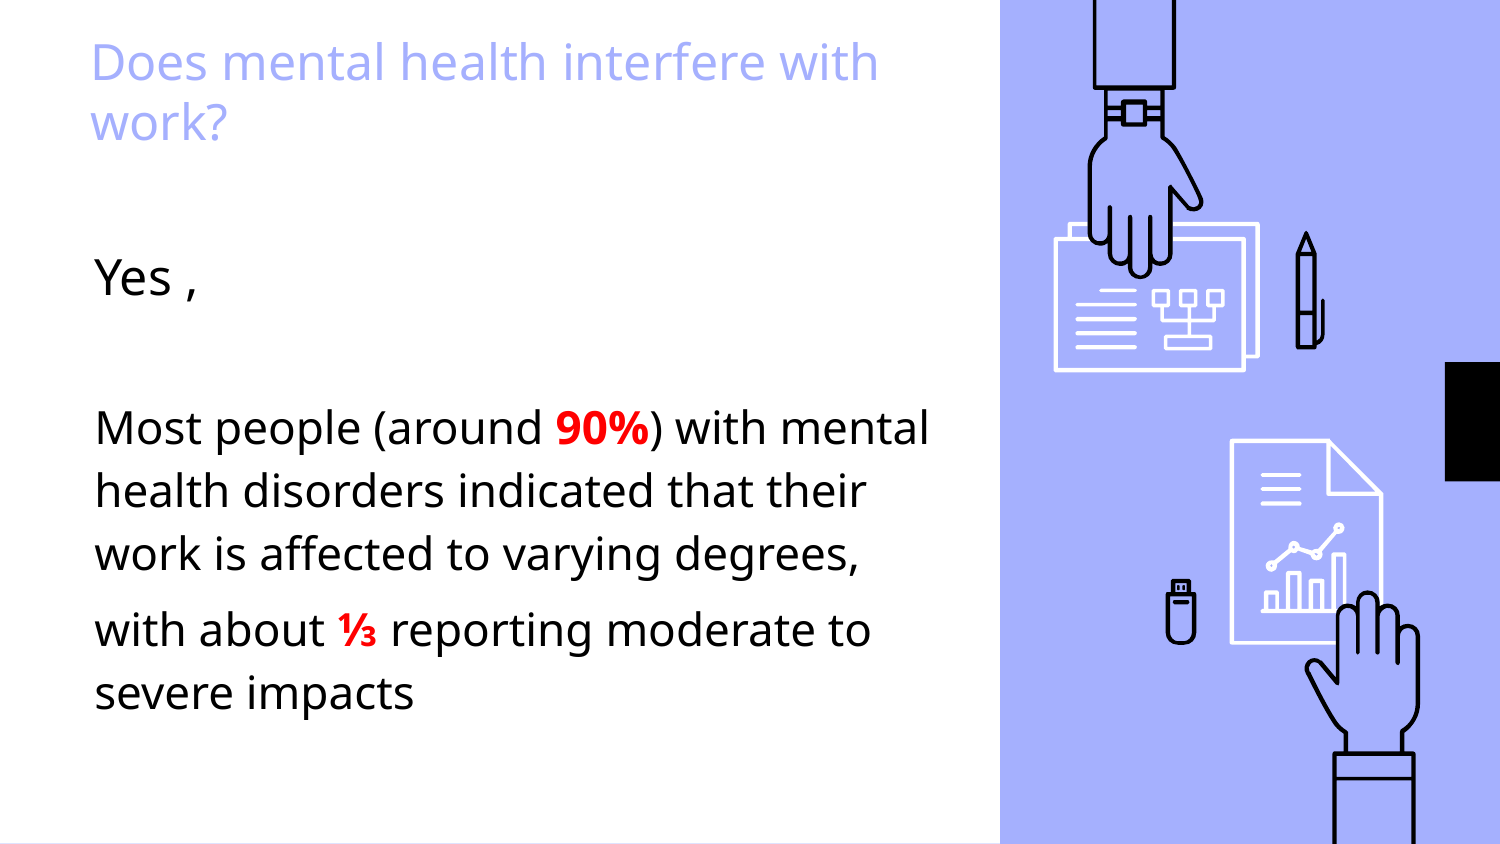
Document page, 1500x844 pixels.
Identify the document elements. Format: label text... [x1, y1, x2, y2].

list Yes , Most people (around 90%) with mental health disorders indicated that their work is affected to varying degrees, with about ⅓ reporting moderate to severe impacts [79, 230, 980, 734]
title Does mental health interfere with work? [75, 24, 918, 165]
